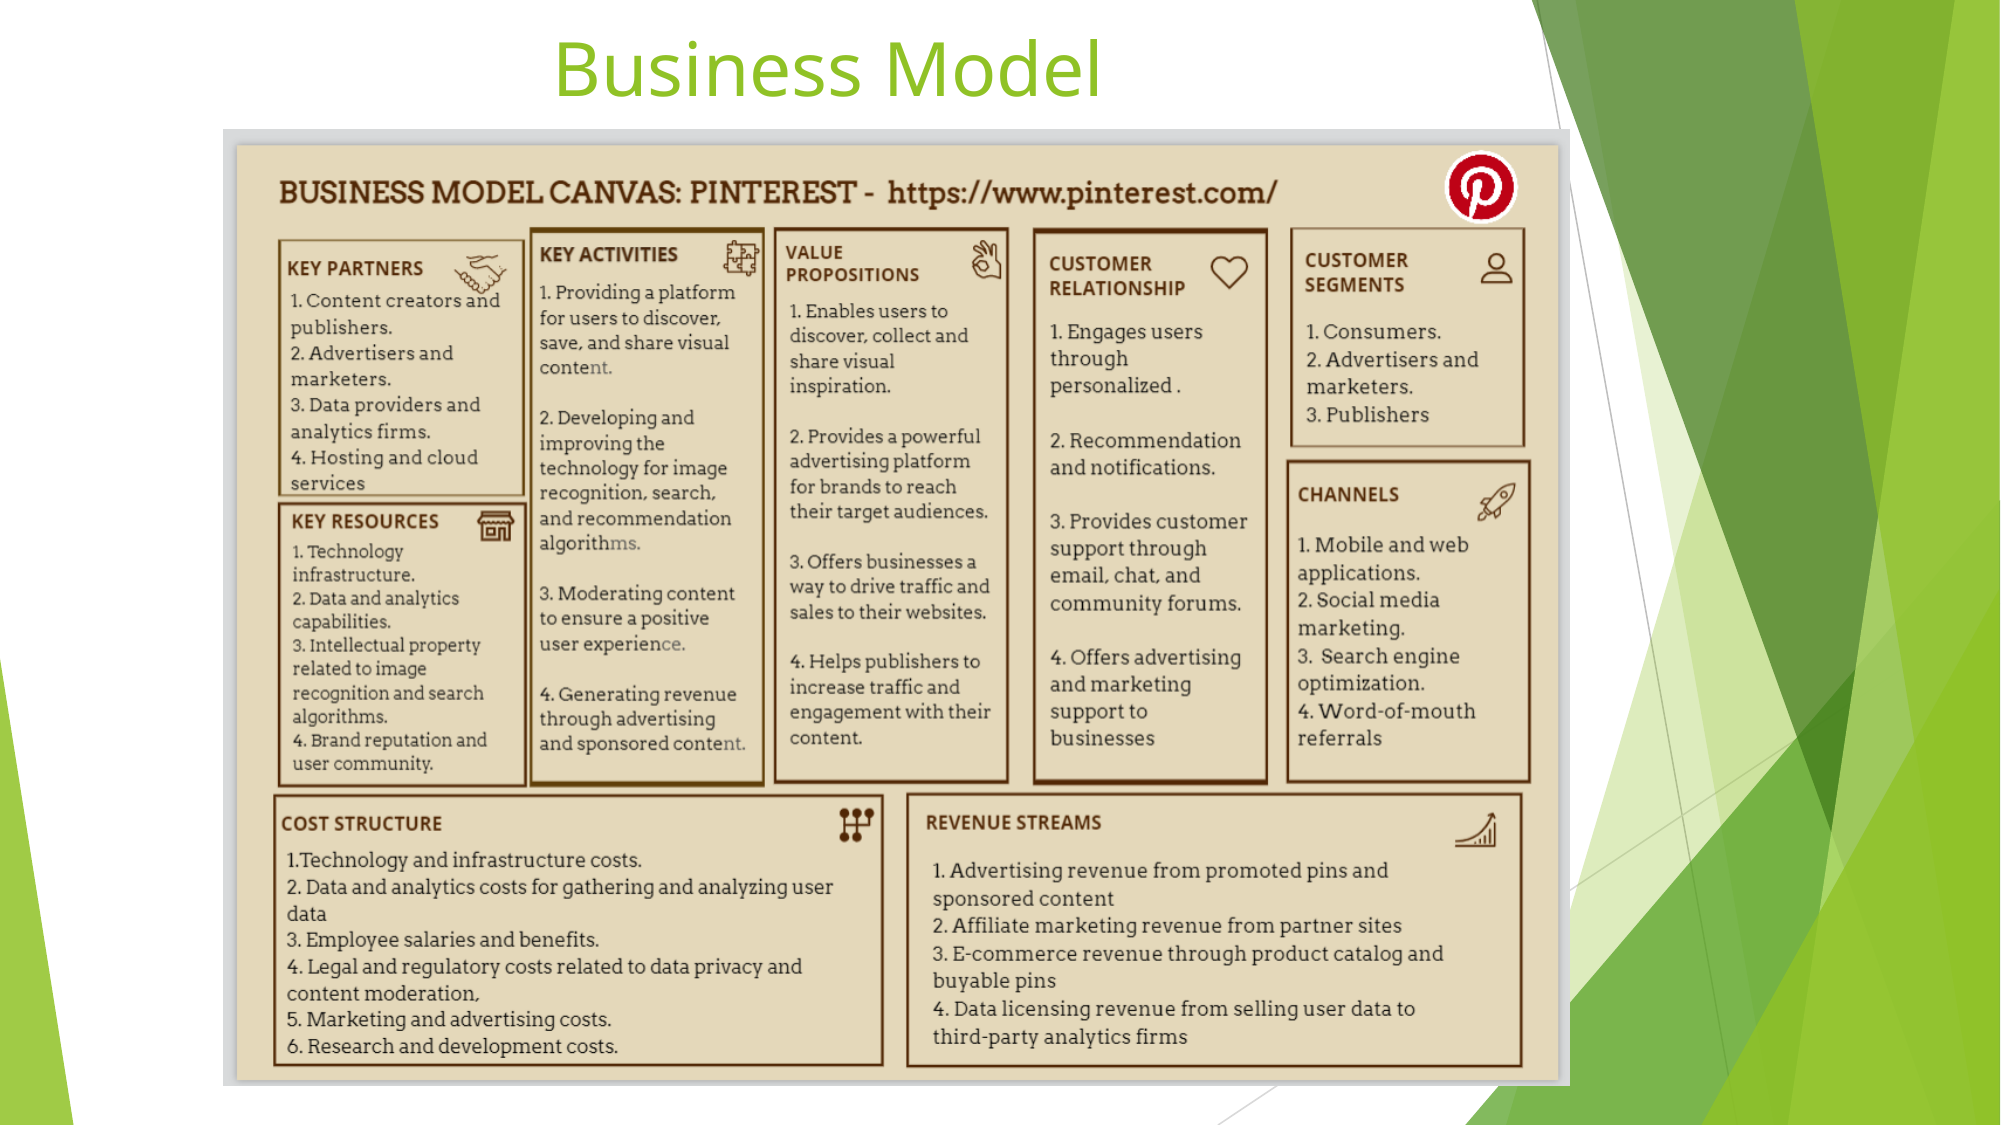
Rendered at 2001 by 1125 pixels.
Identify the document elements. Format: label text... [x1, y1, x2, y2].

title Business Model [123, 13, 1534, 141]
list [223, 129, 1570, 1086]
